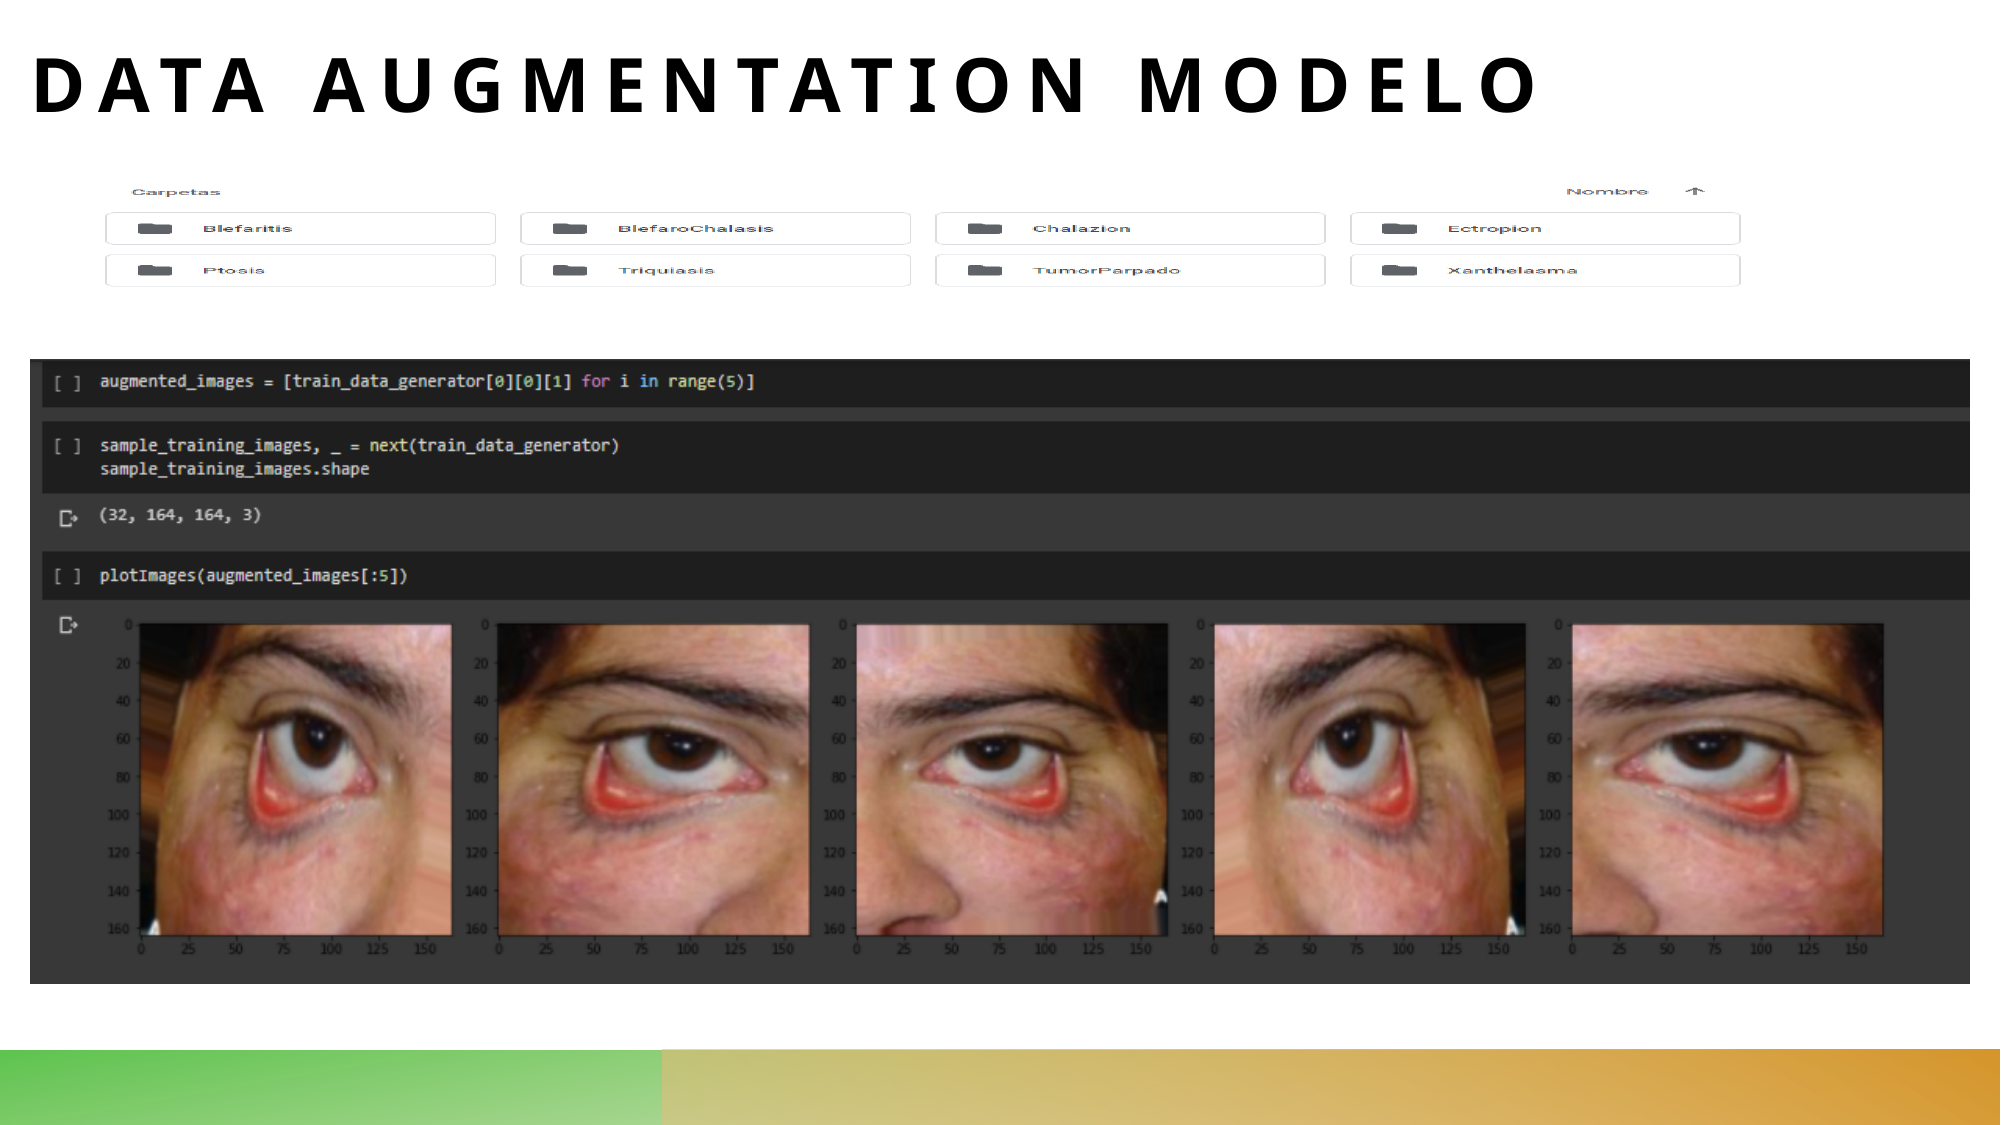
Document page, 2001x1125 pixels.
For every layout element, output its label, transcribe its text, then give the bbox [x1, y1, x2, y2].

title Data augmentation modelo [30, 25, 1711, 128]
picture [30, 359, 1970, 984]
picture [82, 176, 1803, 349]
